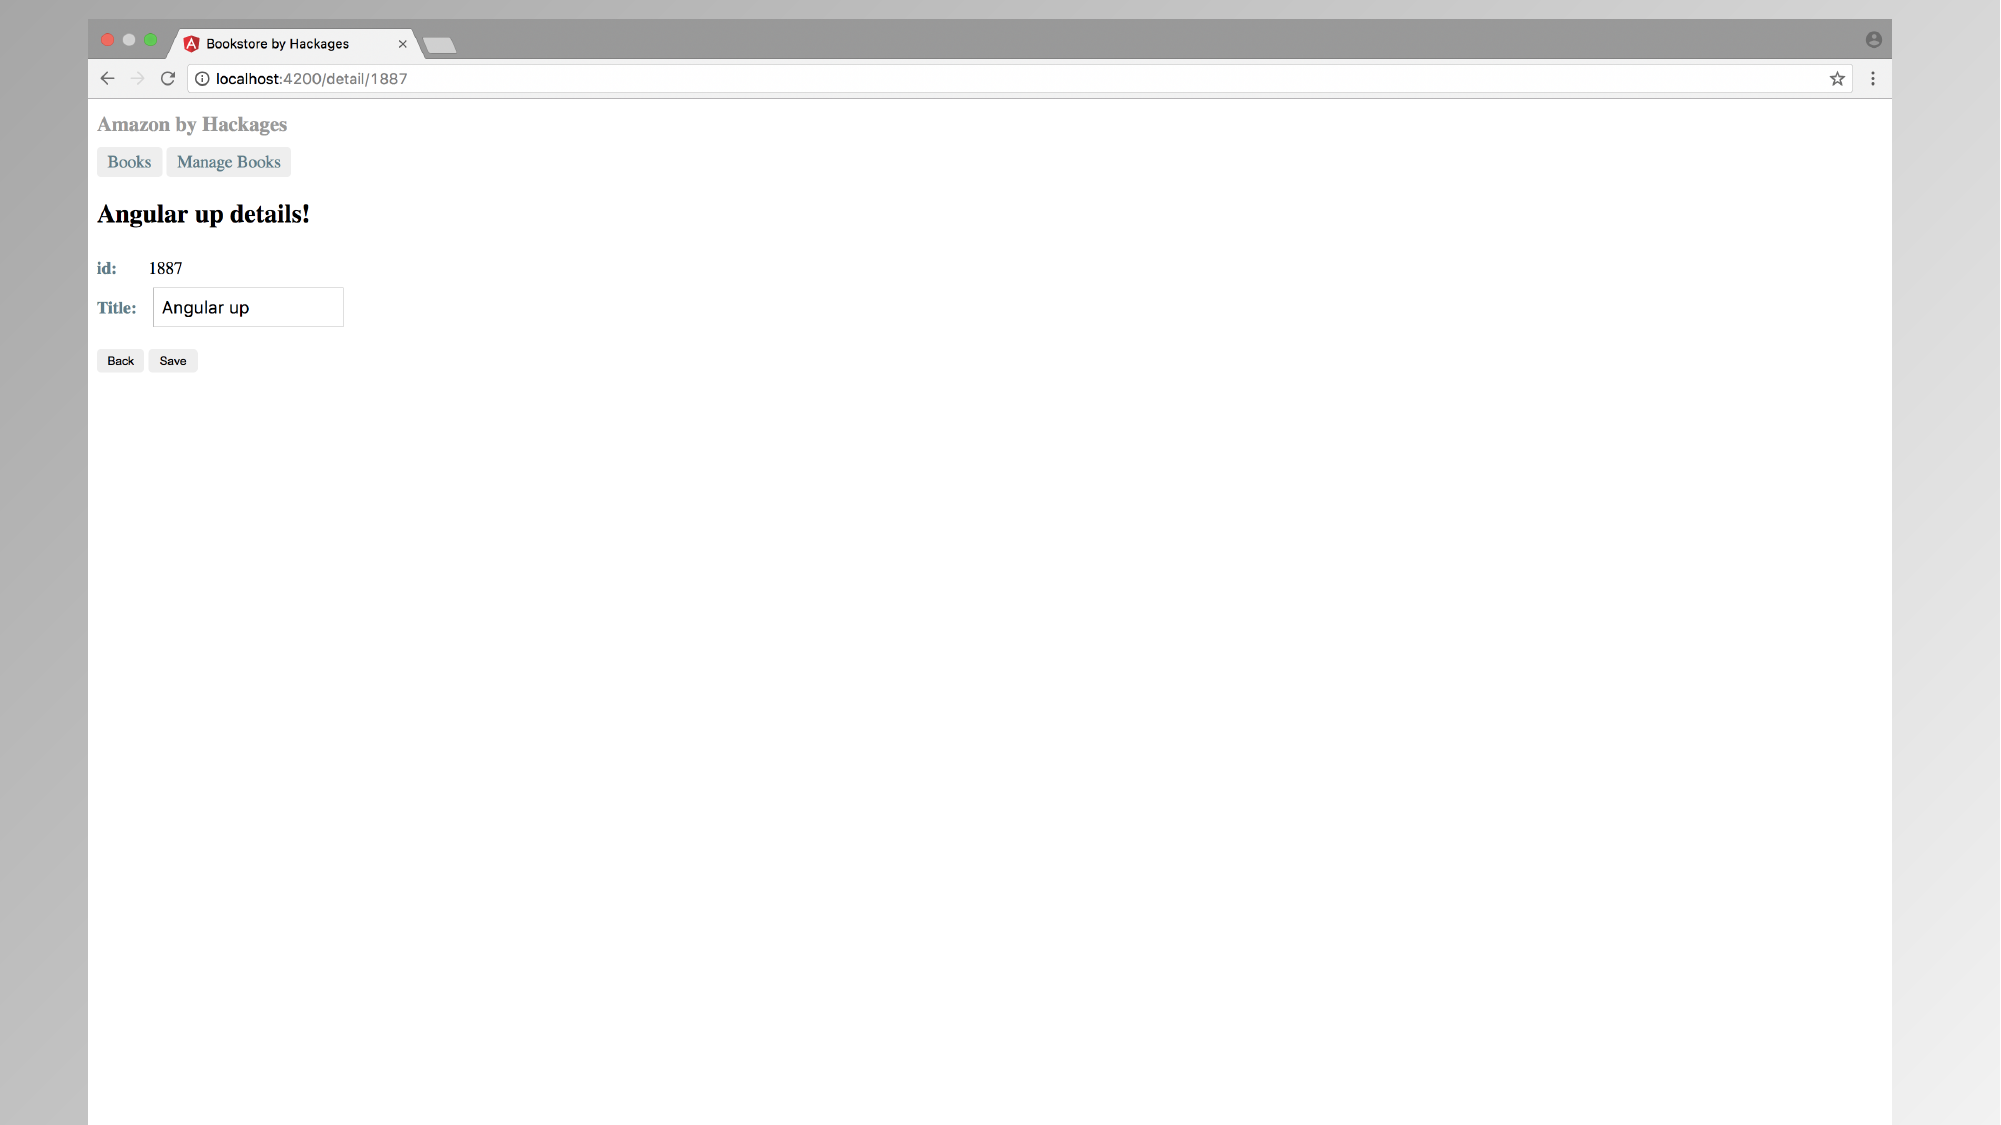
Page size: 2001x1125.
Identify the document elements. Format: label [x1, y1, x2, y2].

list [88, 19, 1892, 1125]
